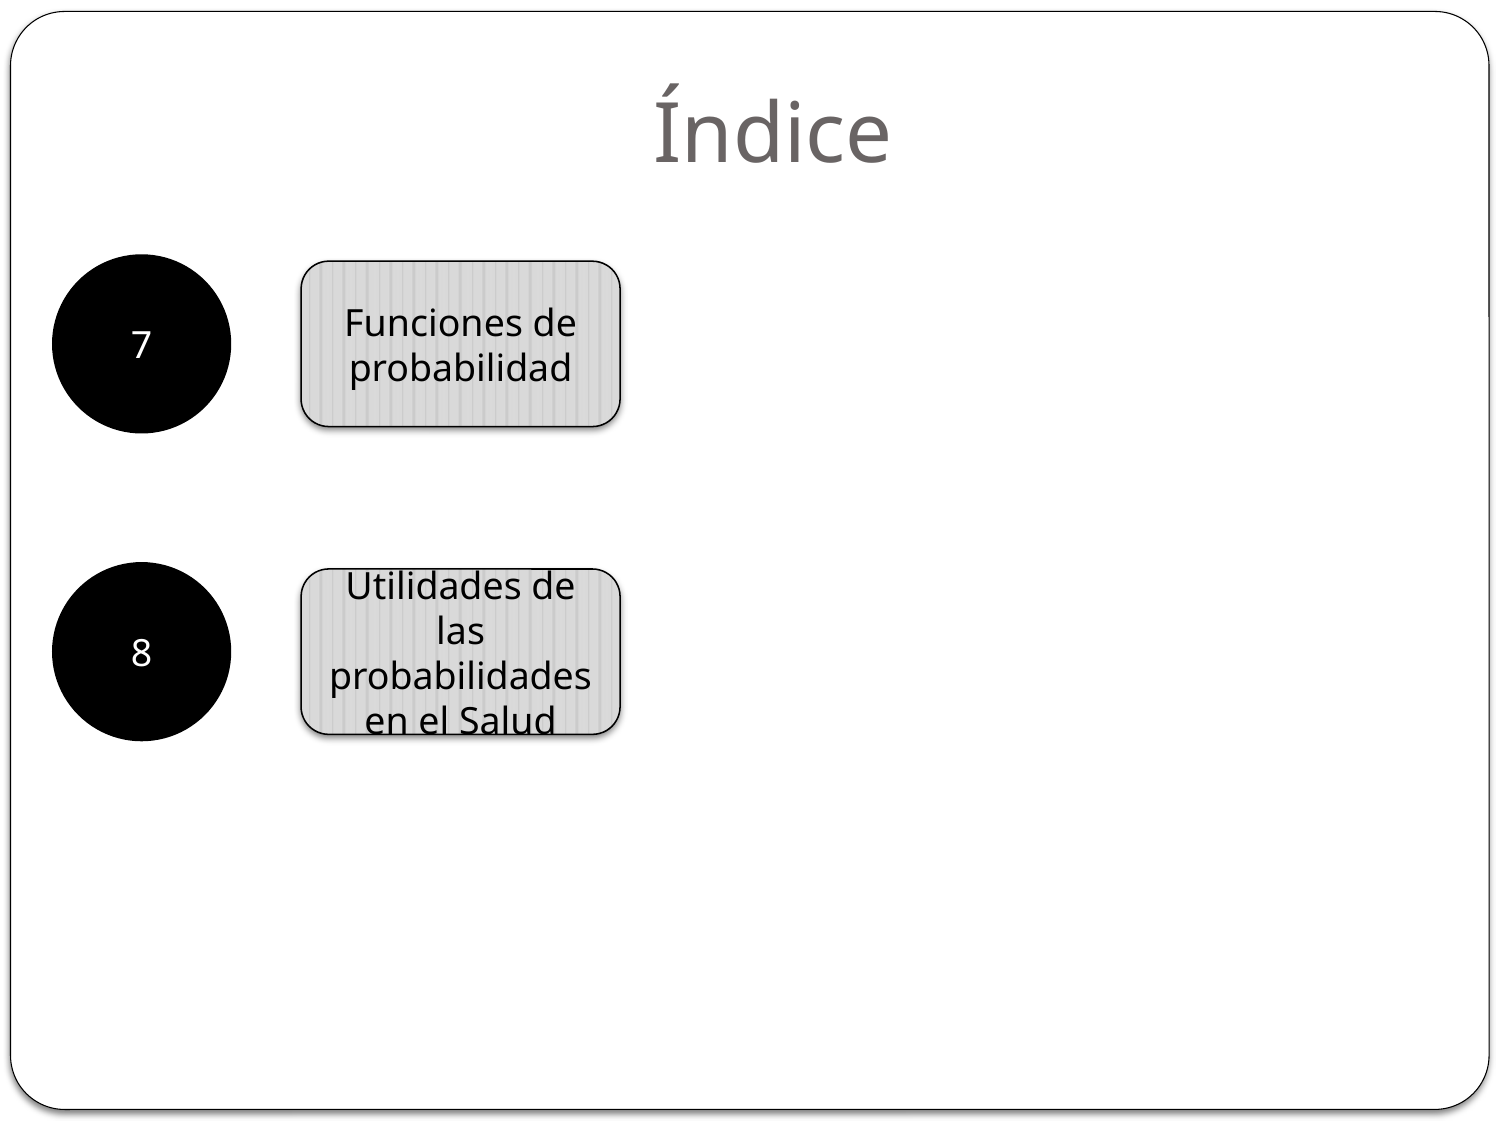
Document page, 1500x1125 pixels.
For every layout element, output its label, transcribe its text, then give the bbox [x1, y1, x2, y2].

text_box 8 [51, 562, 232, 742]
text_box Funciones de probabilidad [300, 260, 621, 428]
title Índice [135, 19, 1411, 194]
text_box Utilidades de las probabilidades en el Salud [300, 568, 621, 736]
text_box 7 [51, 254, 232, 434]
